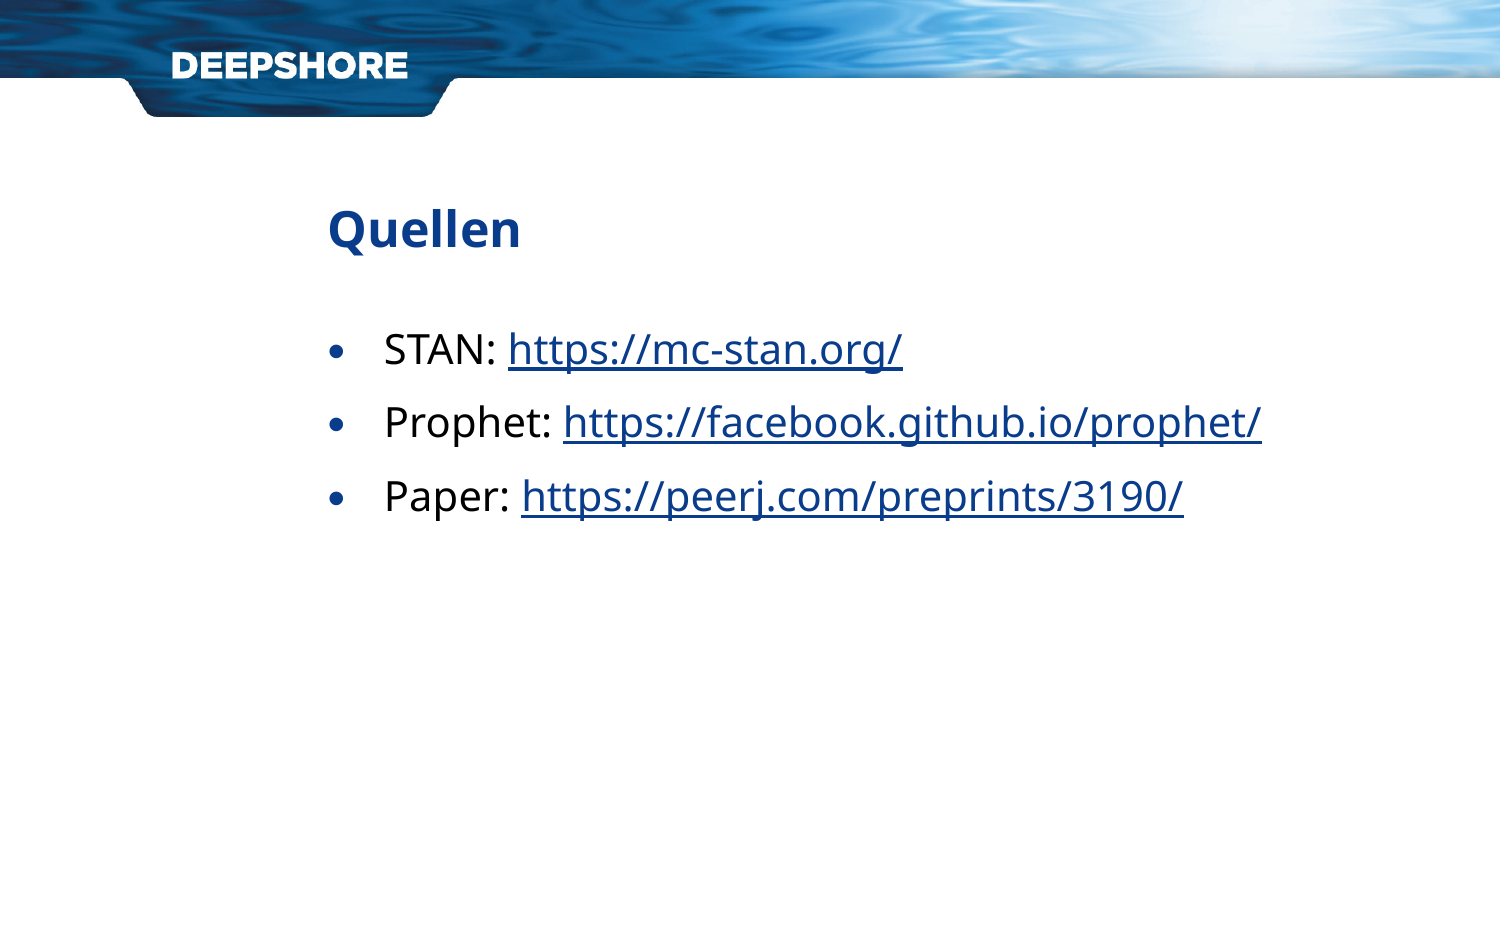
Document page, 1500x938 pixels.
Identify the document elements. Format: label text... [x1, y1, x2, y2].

text_box STAN: https://mc-stan.org/ Prophet: https://facebook.github.io/prophet/ Paper: https://peerj.com/preprints/3190/ [312, 315, 1400, 800]
picture [0, 0, 1500, 938]
text_box Quellen [312, 197, 1258, 315]
